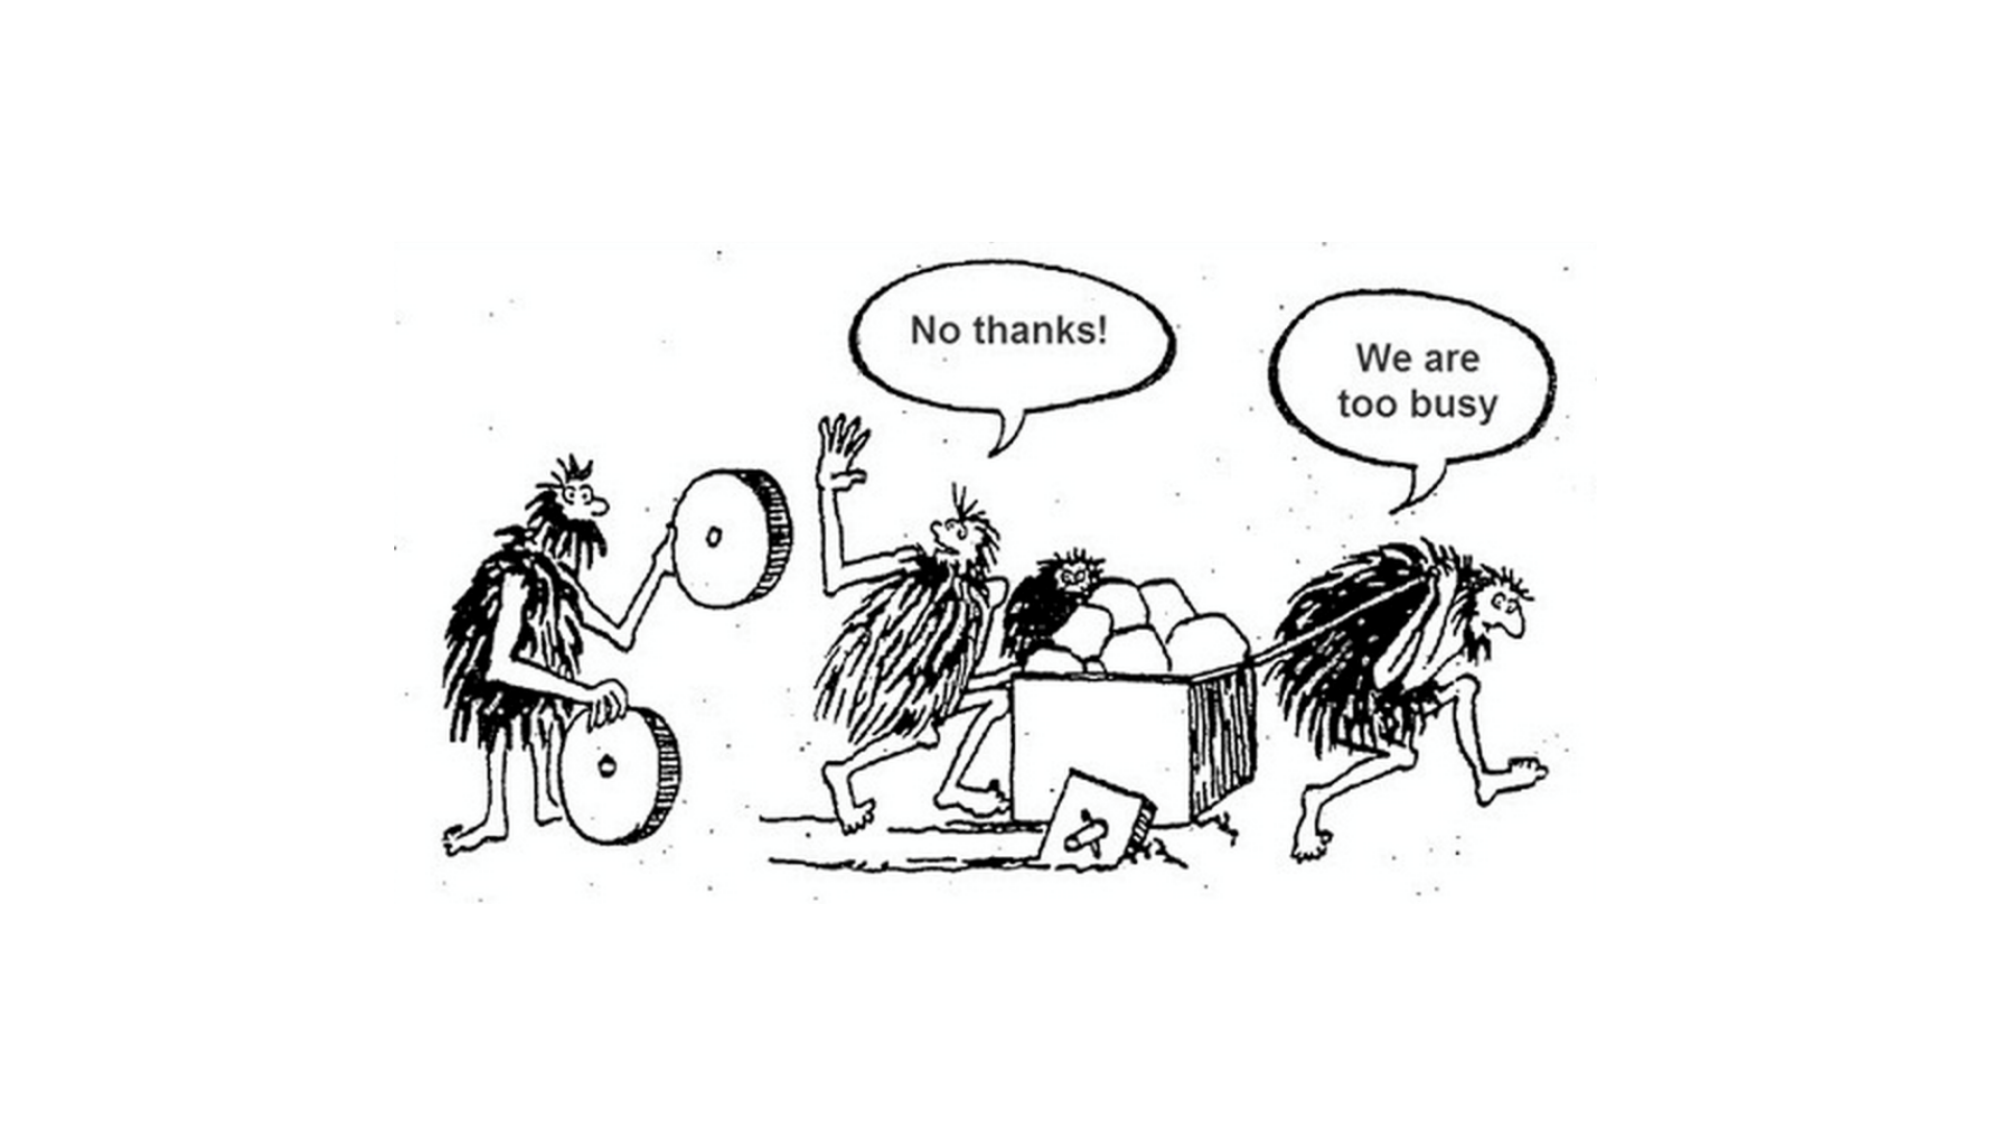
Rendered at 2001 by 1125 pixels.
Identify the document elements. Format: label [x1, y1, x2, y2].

picture [394, 221, 1606, 904]
